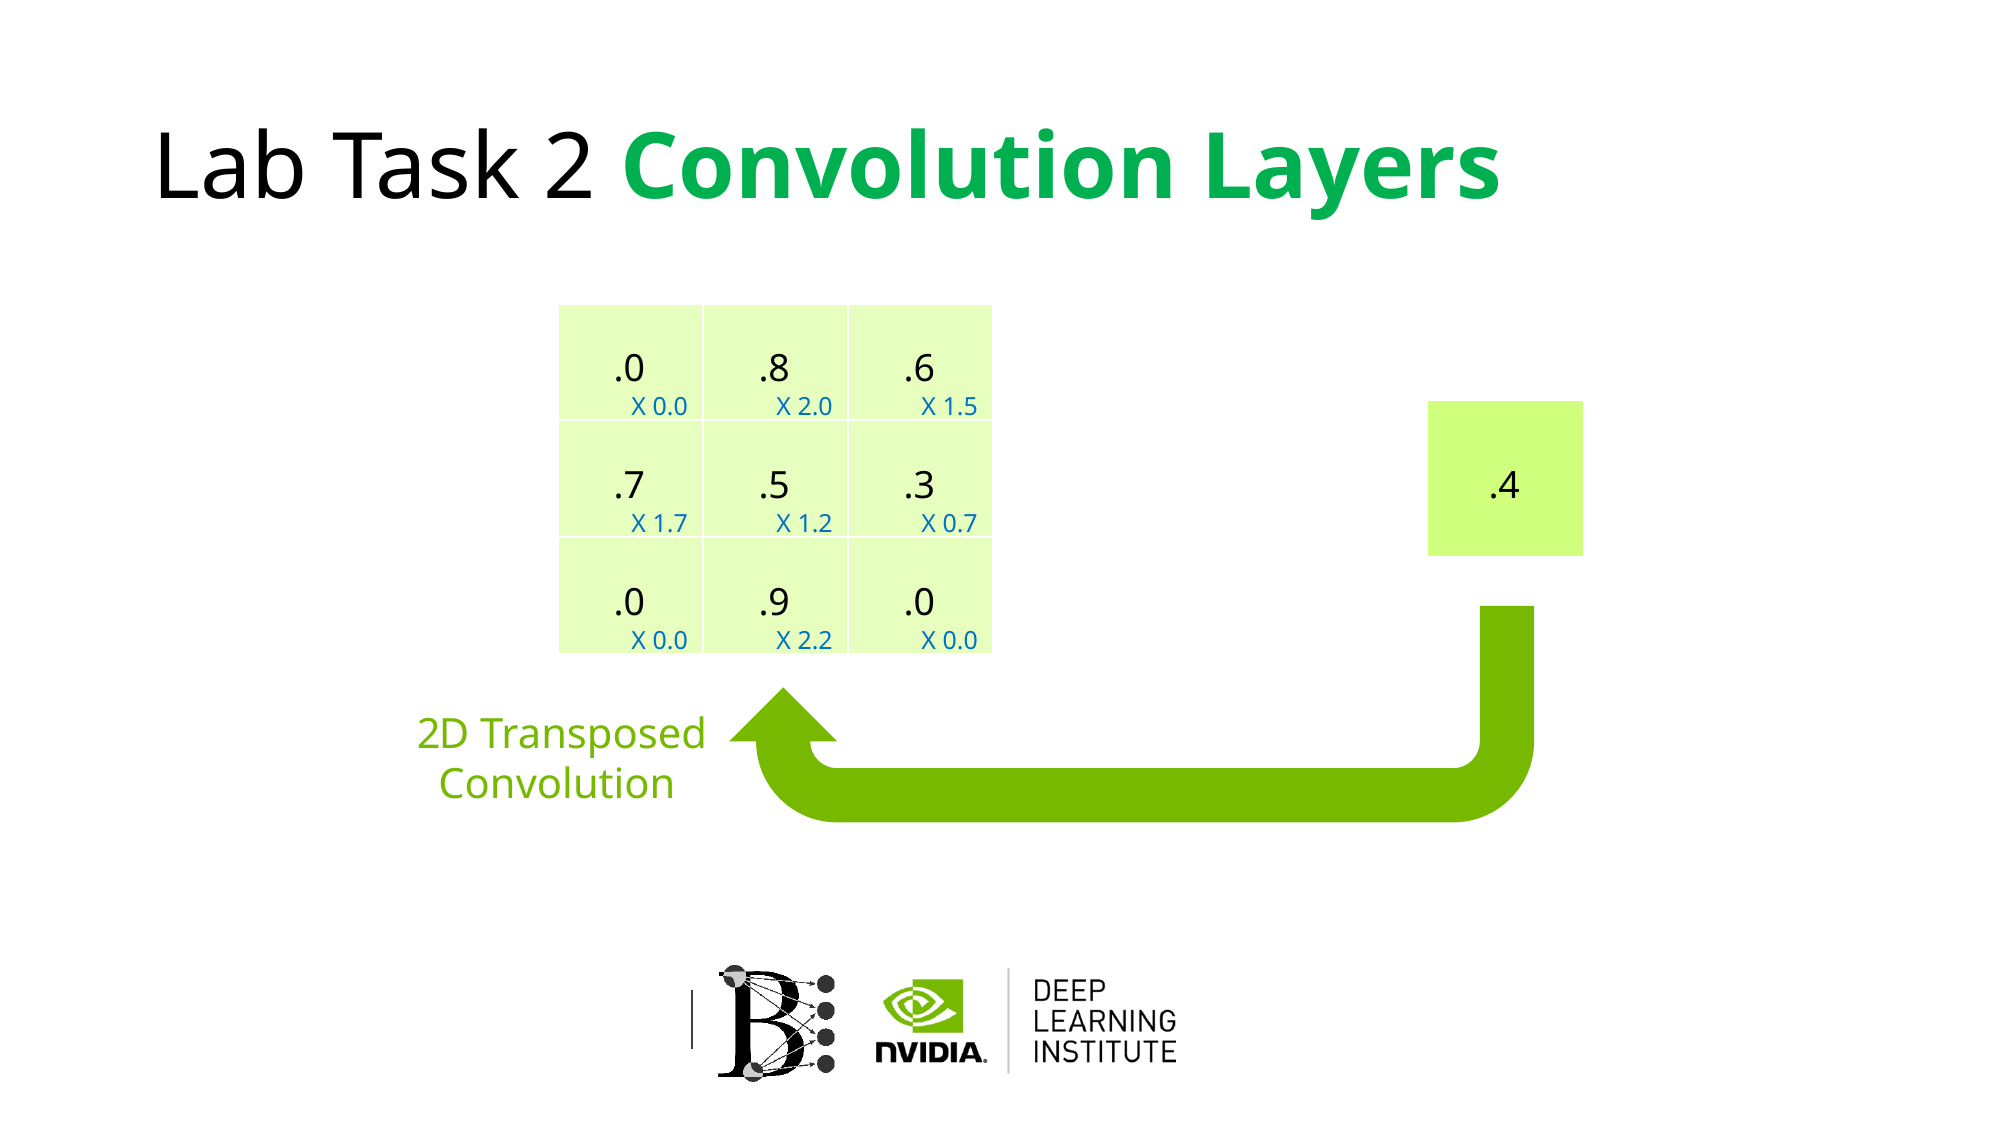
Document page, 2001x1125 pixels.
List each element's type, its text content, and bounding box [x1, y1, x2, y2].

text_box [416, 302, 1584, 823]
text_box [691, 950, 850, 1095]
title Lab Task 2 Convolution Layers [137, 59, 1863, 278]
picture [862, 950, 1189, 1095]
